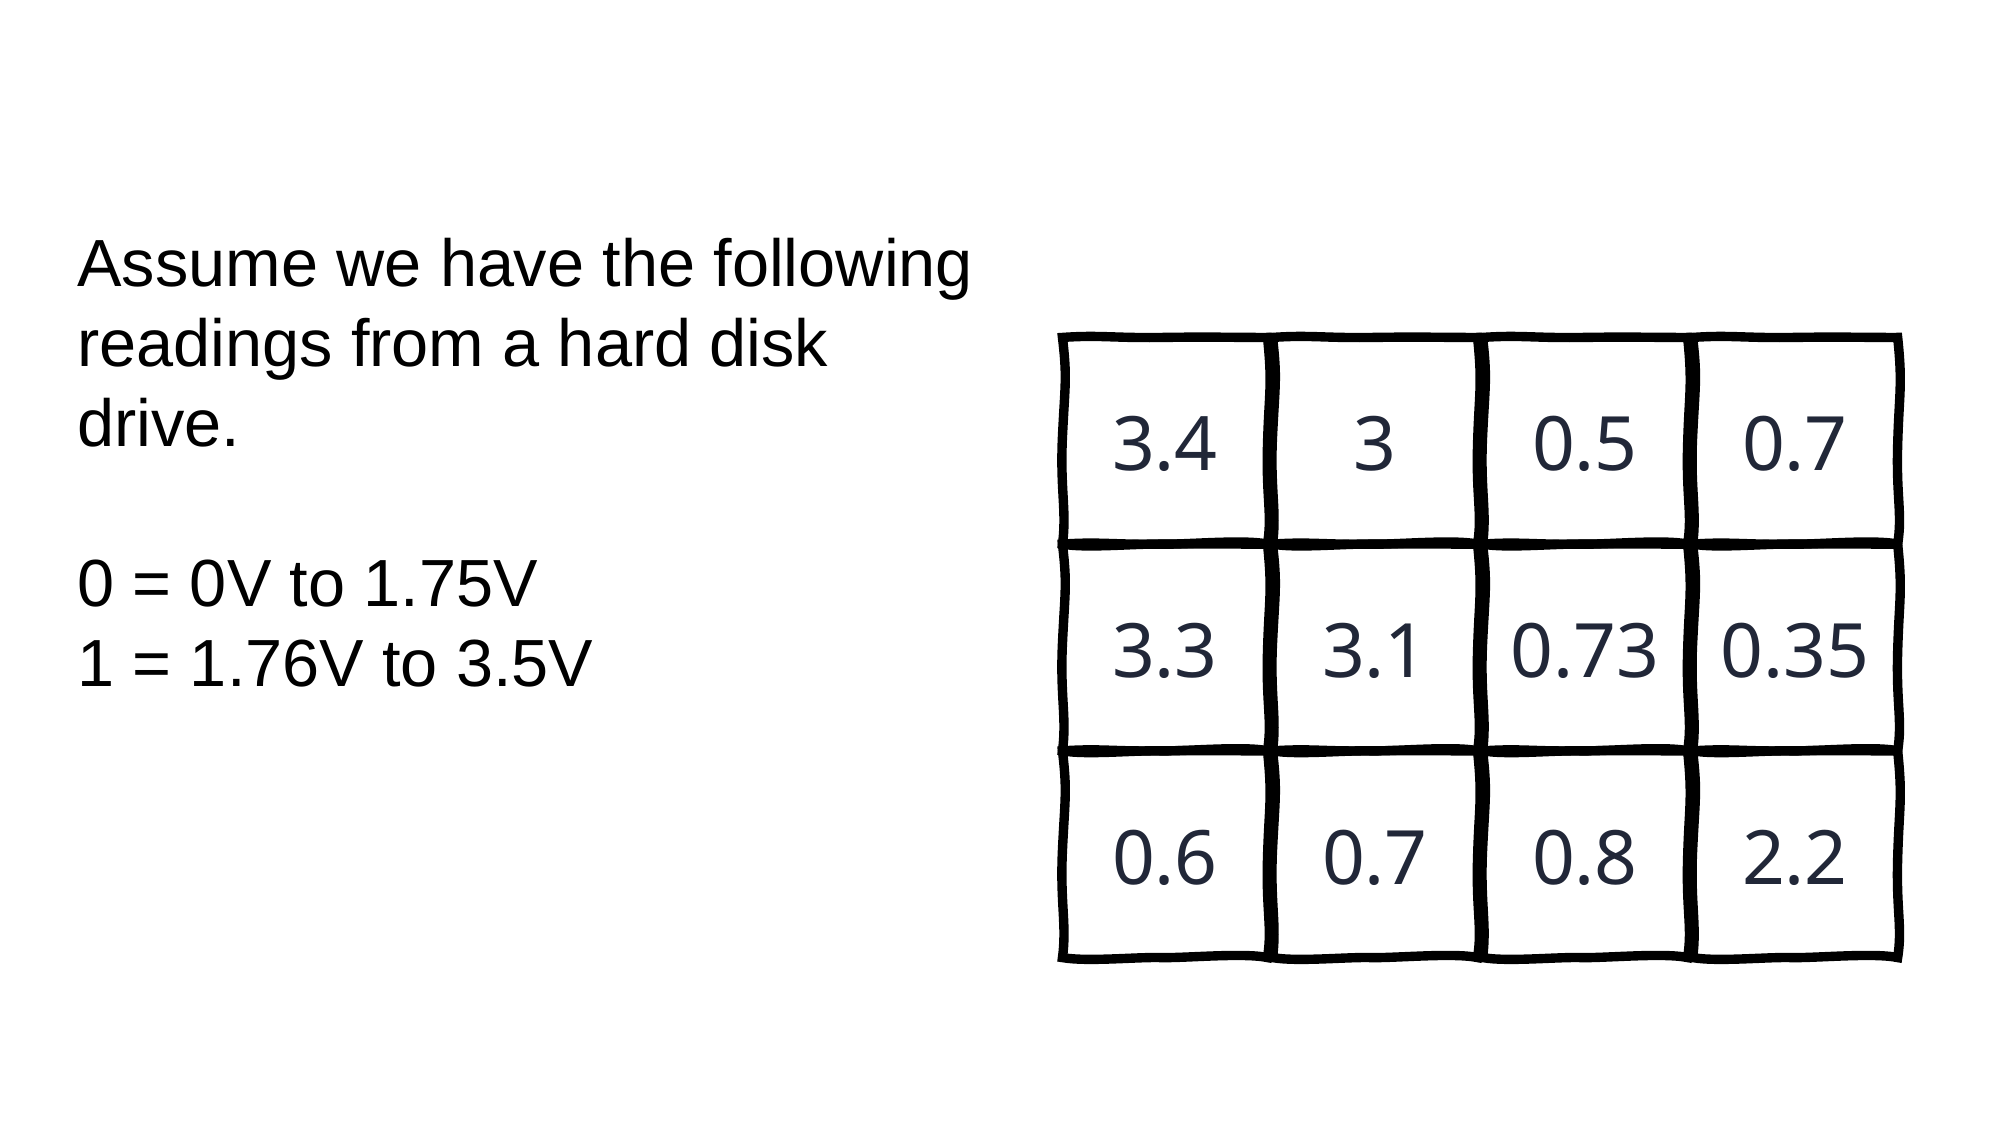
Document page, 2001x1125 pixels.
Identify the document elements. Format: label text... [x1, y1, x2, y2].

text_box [1062, 337, 1898, 958]
text_box Assume we have the following readings from a hard disk drive. 0 = 0V to 1.75V 1 = 1.76V to 3.5V [62, 212, 1000, 707]
